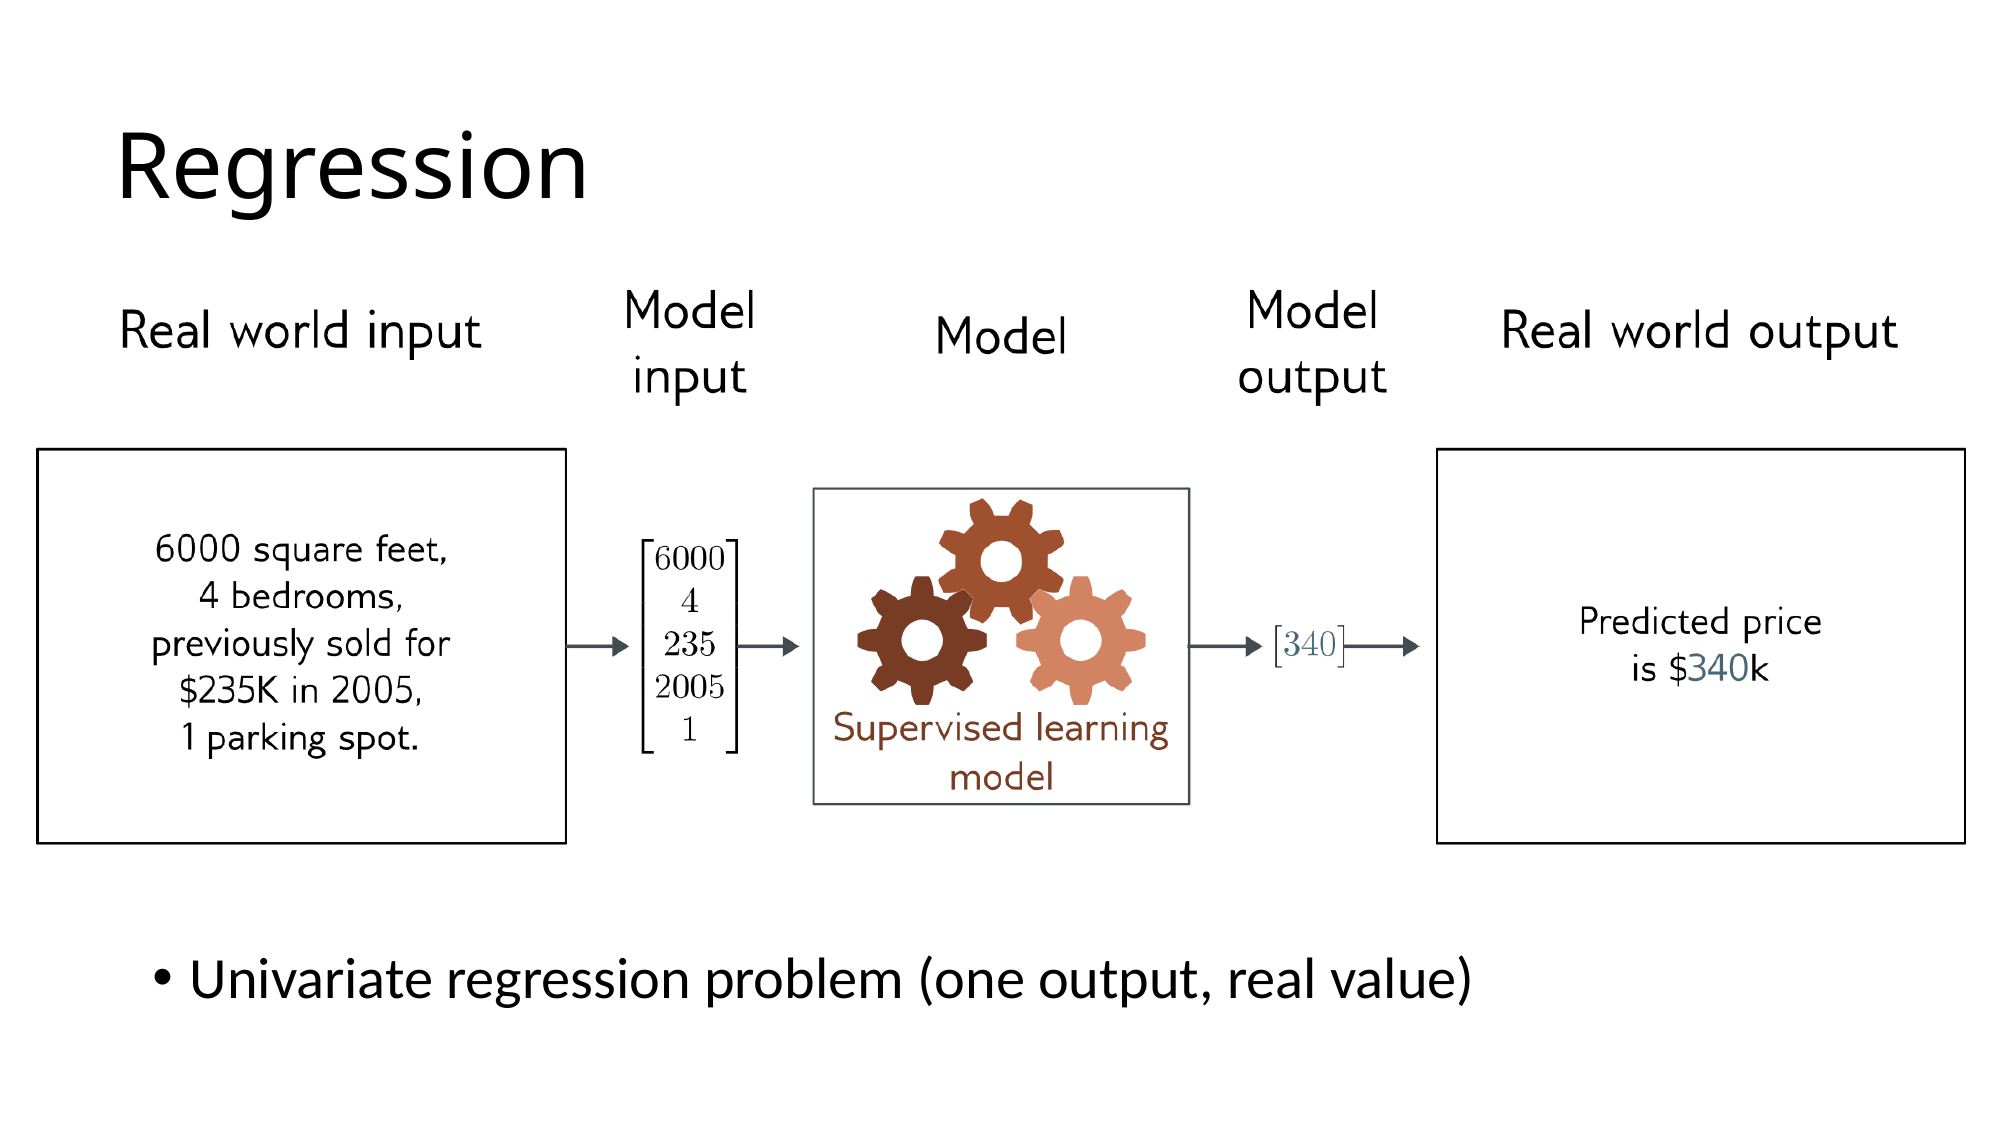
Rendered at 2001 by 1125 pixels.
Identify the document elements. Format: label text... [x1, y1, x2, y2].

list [36, 289, 1966, 845]
text_box Univariate regression problem (one output, real value) [137, 940, 1863, 1065]
title Regression [99, 59, 1825, 278]
